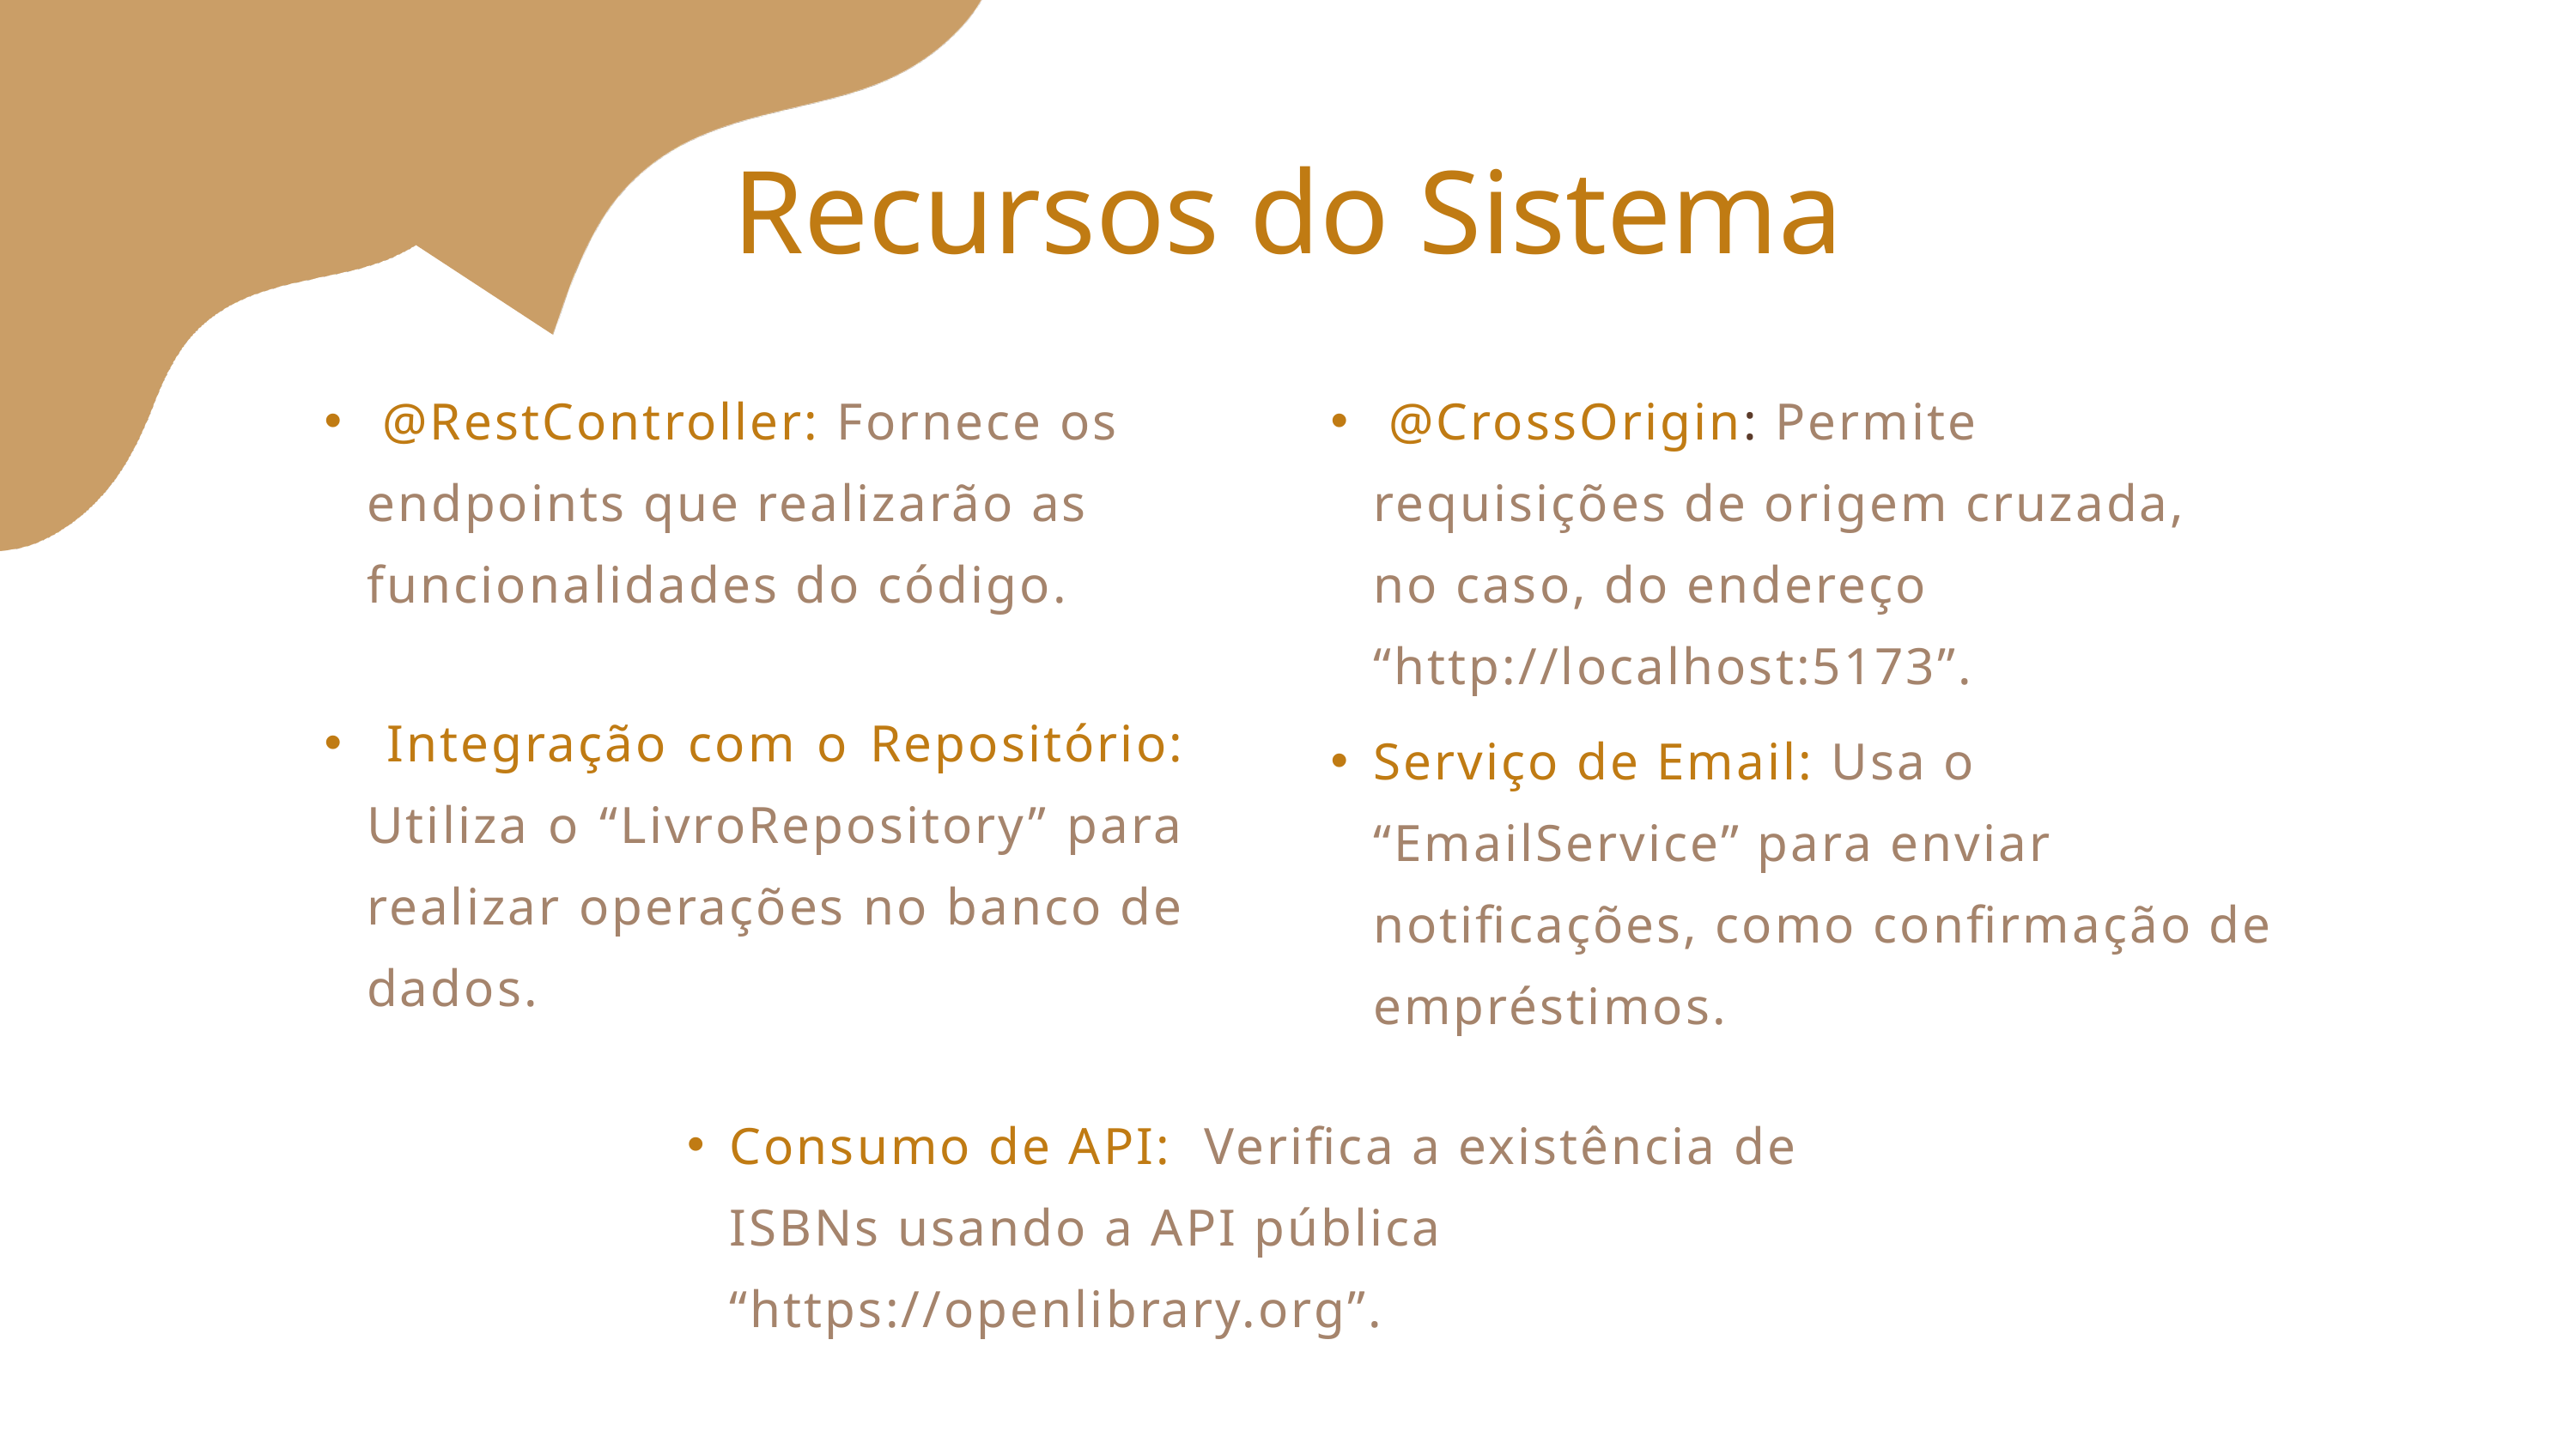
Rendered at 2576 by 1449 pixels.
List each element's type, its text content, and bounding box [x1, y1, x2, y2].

text_box Recursos do Sistema [1060, 153, 2067, 277]
text_box Serviço de Email: Usa o “EmailService” para enviar notificações, como confirmação de empréstimos. [1287, 707, 2330, 1035]
text_box [258, 0, 1226, 550]
text_box @CrossOrigin: Permite requisições de origem cruzada, no caso, do endereço “http://localhost:5173”. [1287, 368, 2262, 695]
text_box Consumo de API: Verifica a existência de ISBNs usando a API pública “https://openlibrary.org”. [644, 1092, 1932, 1337]
text_box Integração com o Repositório: Utiliza o “LivroRepository” para realizar operações no banco de dados. [282, 690, 1187, 1017]
text_box @RestController: Fornece os endpoints que realizarão as funcionalidades do código. [282, 368, 1145, 614]
text_box [0, 0, 626, 552]
